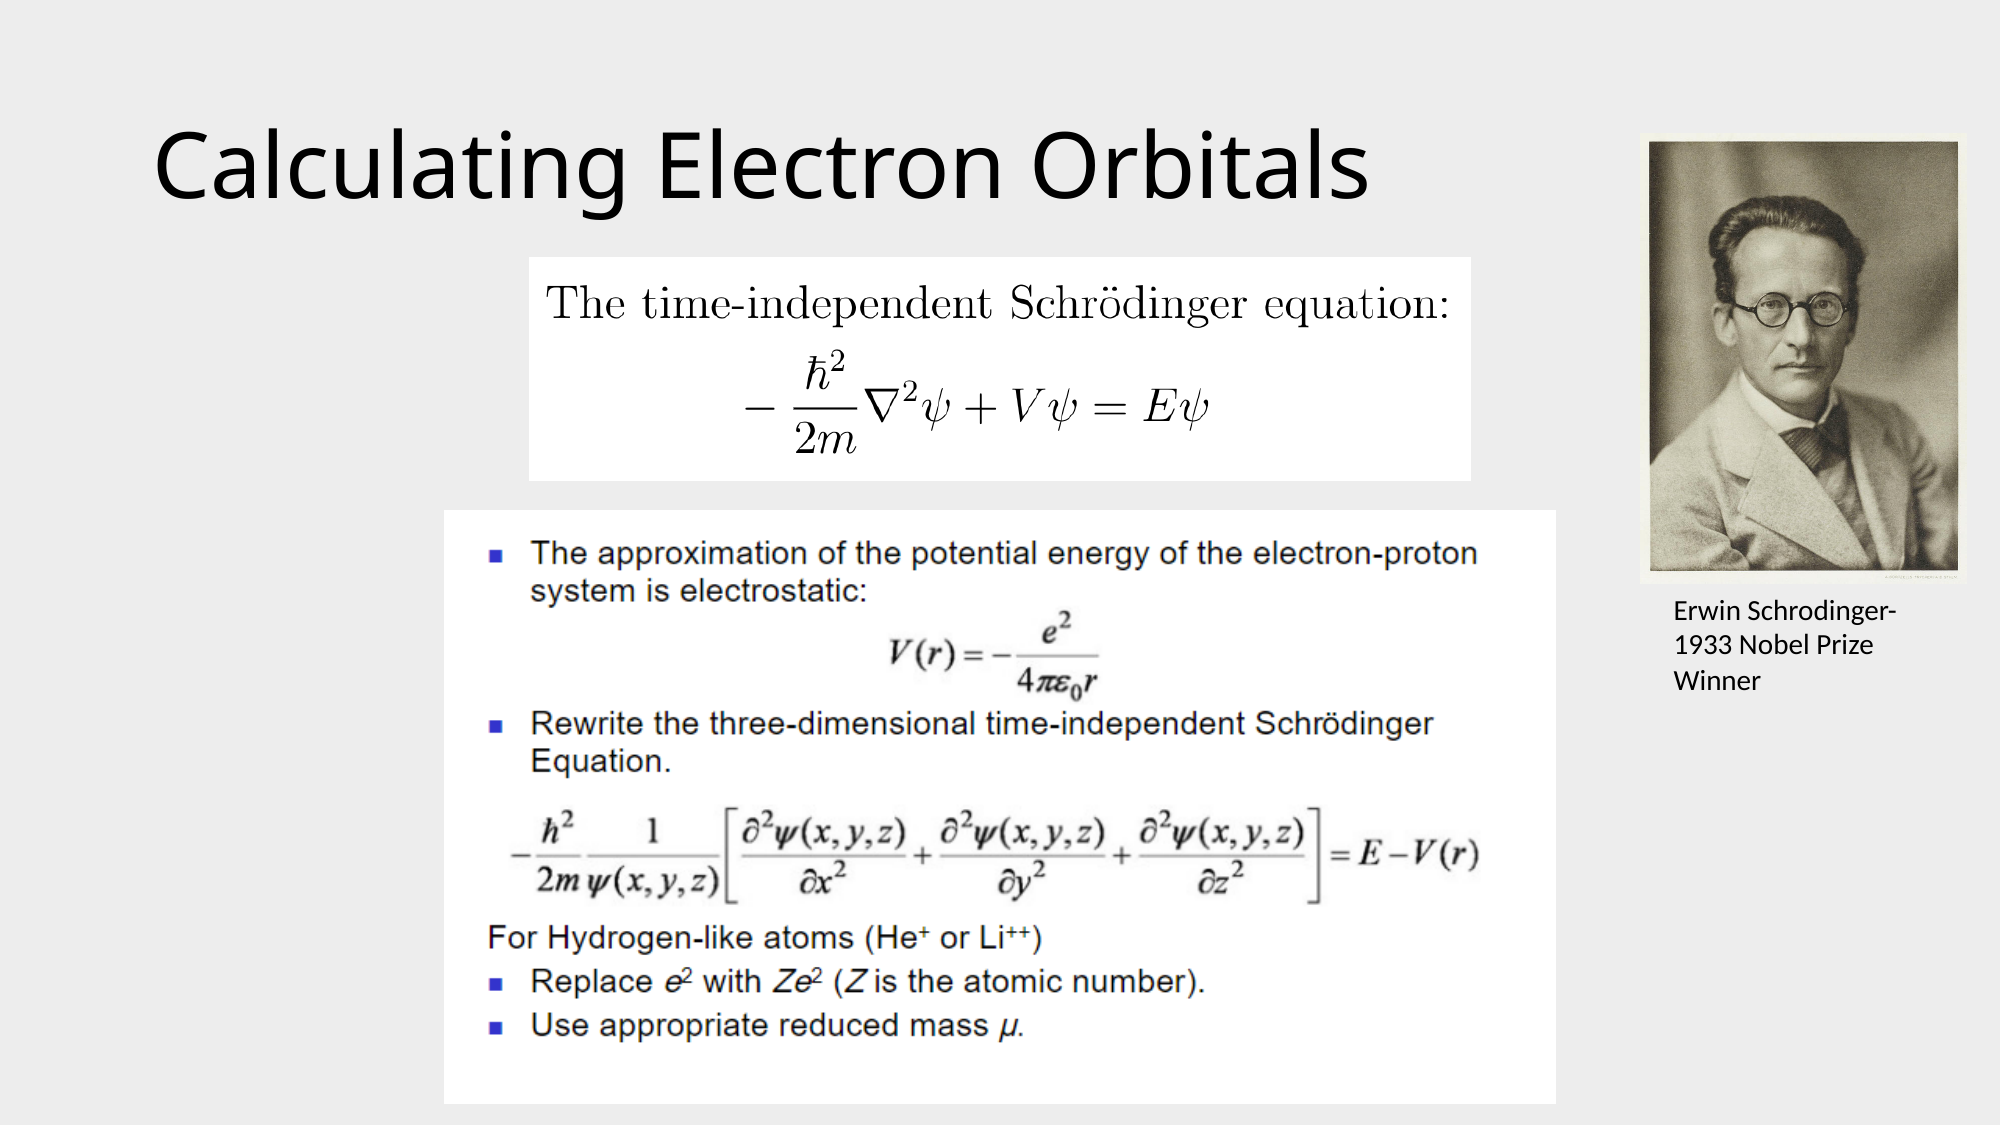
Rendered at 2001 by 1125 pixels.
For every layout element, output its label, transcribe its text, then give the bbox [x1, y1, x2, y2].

picture [1640, 133, 1967, 584]
picture [529, 257, 1471, 481]
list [444, 510, 1556, 1104]
text_box Erwin Schrodinger- 1933 Nobel Prize Winner [1658, 584, 1967, 704]
title Calculating Electron Orbitals [137, 59, 1863, 278]
